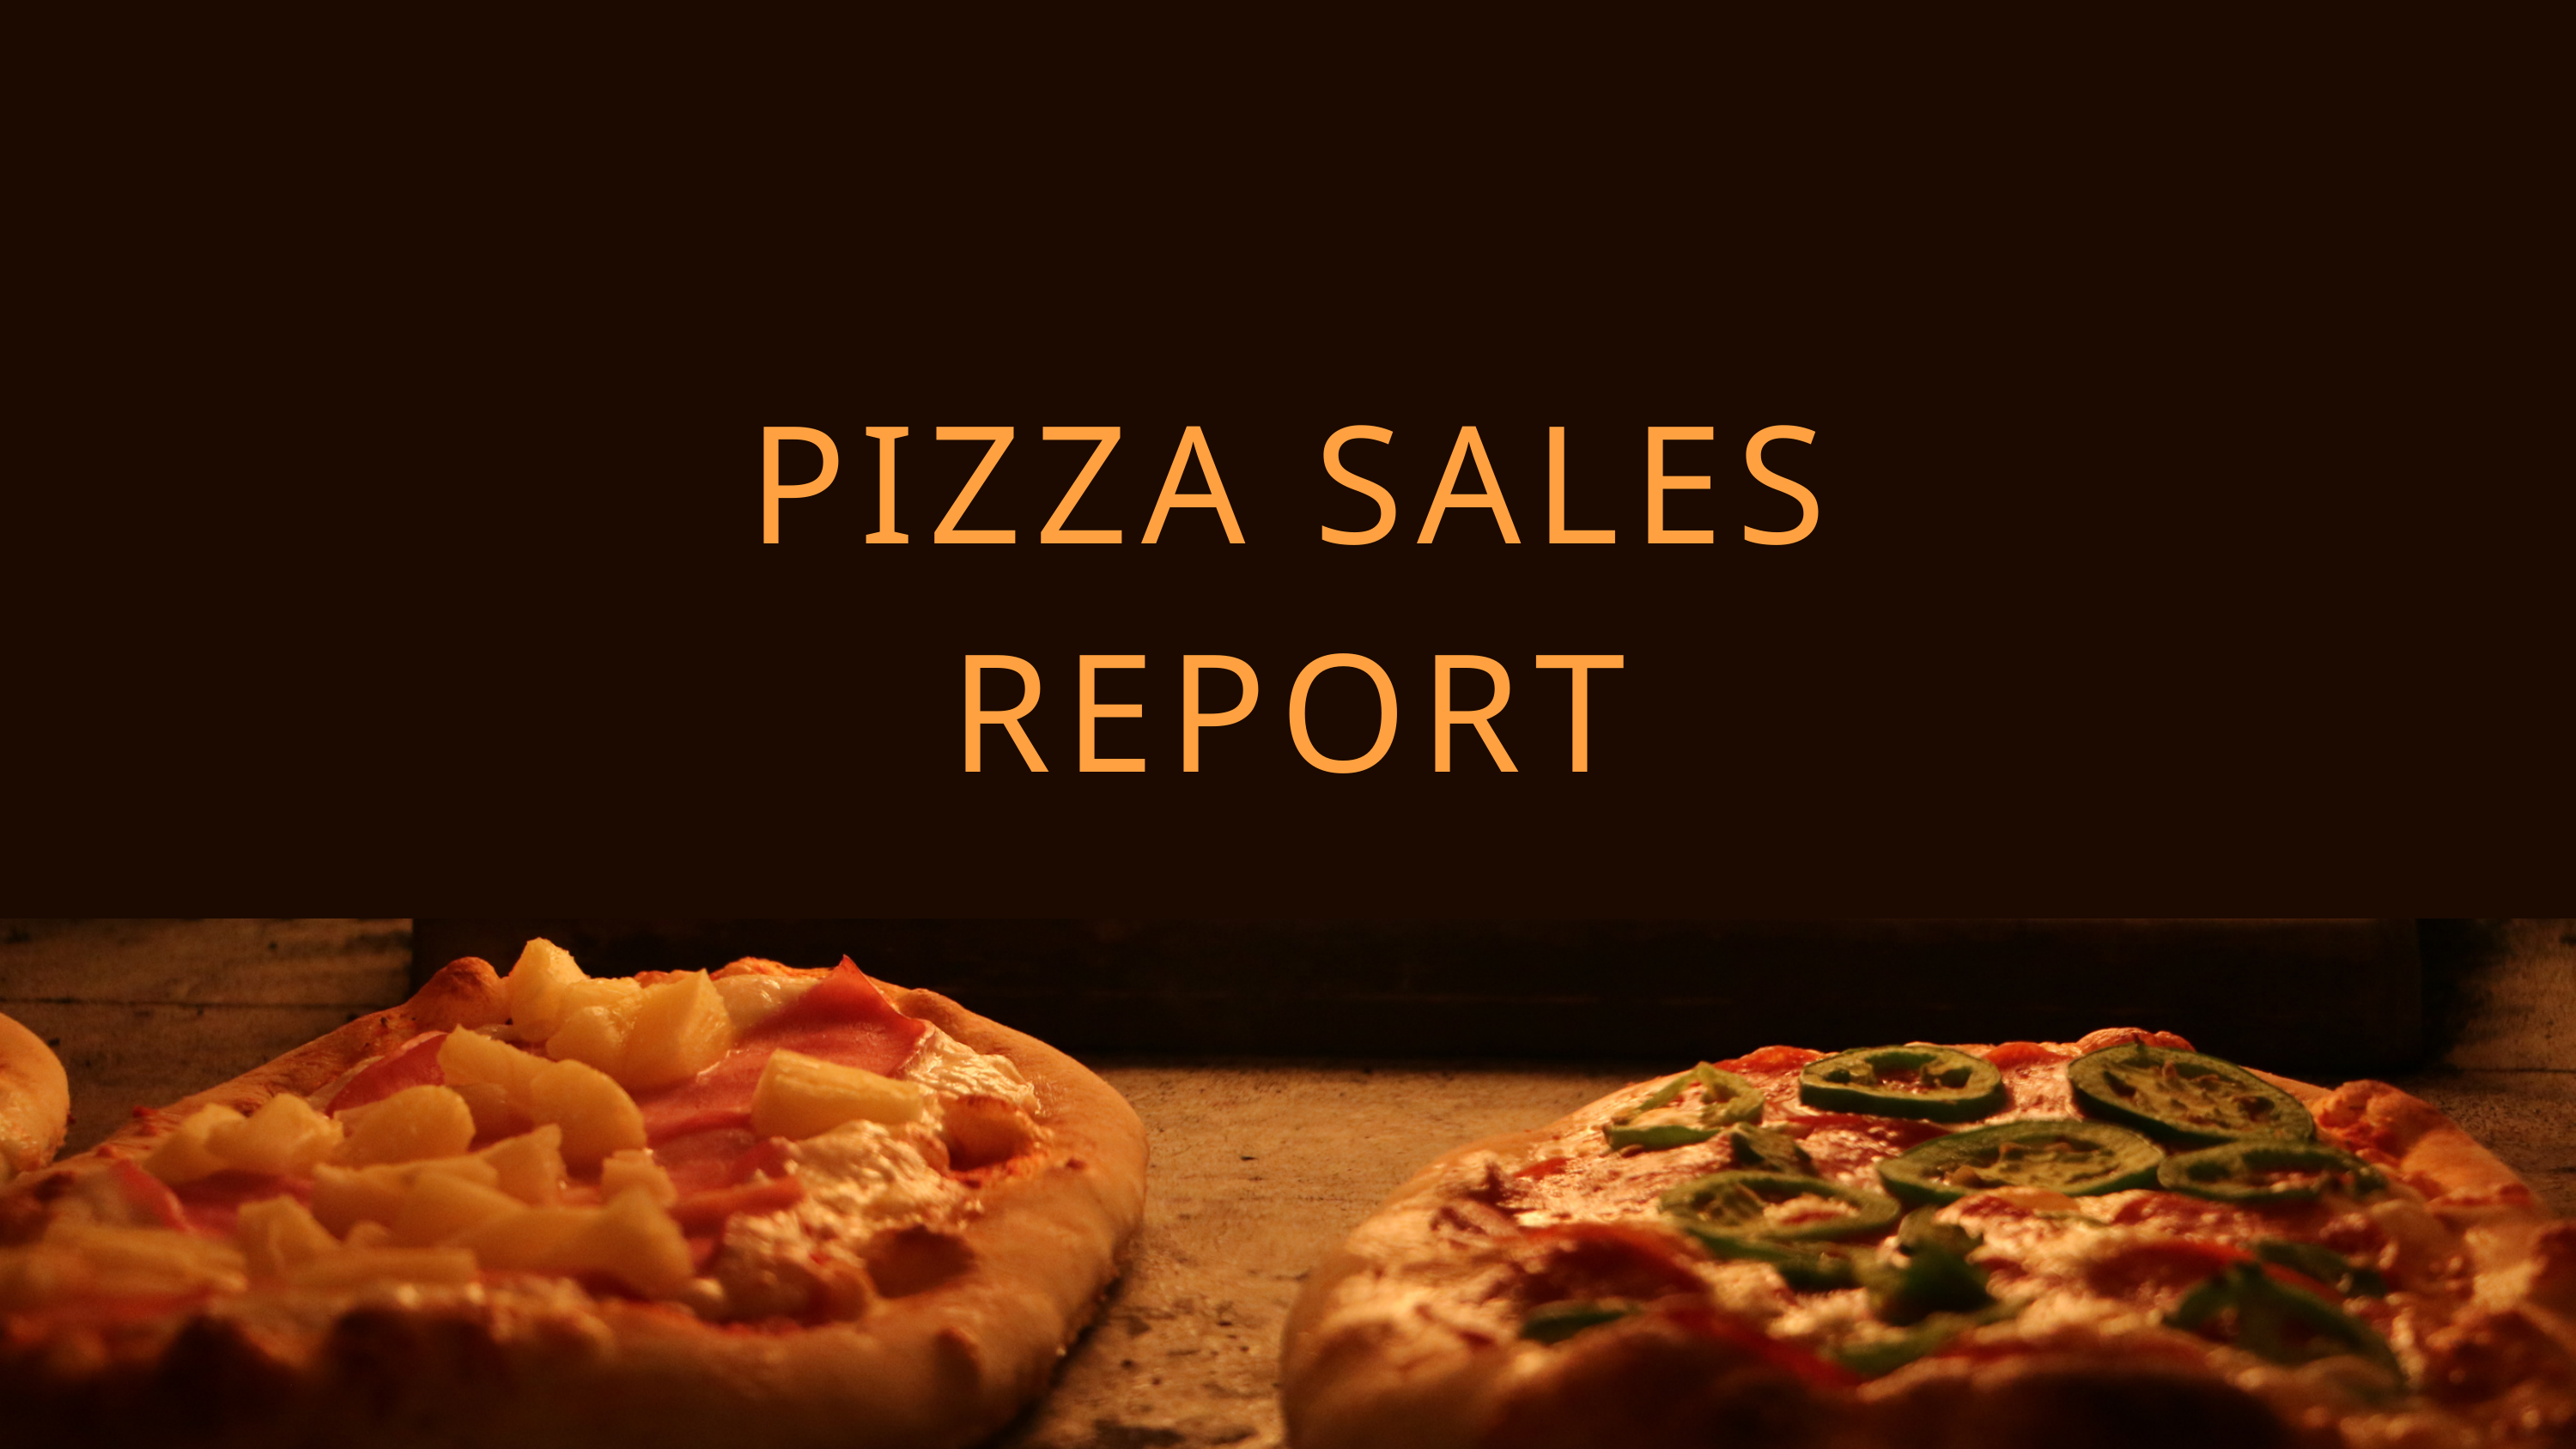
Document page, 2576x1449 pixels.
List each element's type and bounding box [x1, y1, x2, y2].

text_box [0, 919, 2576, 1449]
text_box [471, 366, 2105, 871]
